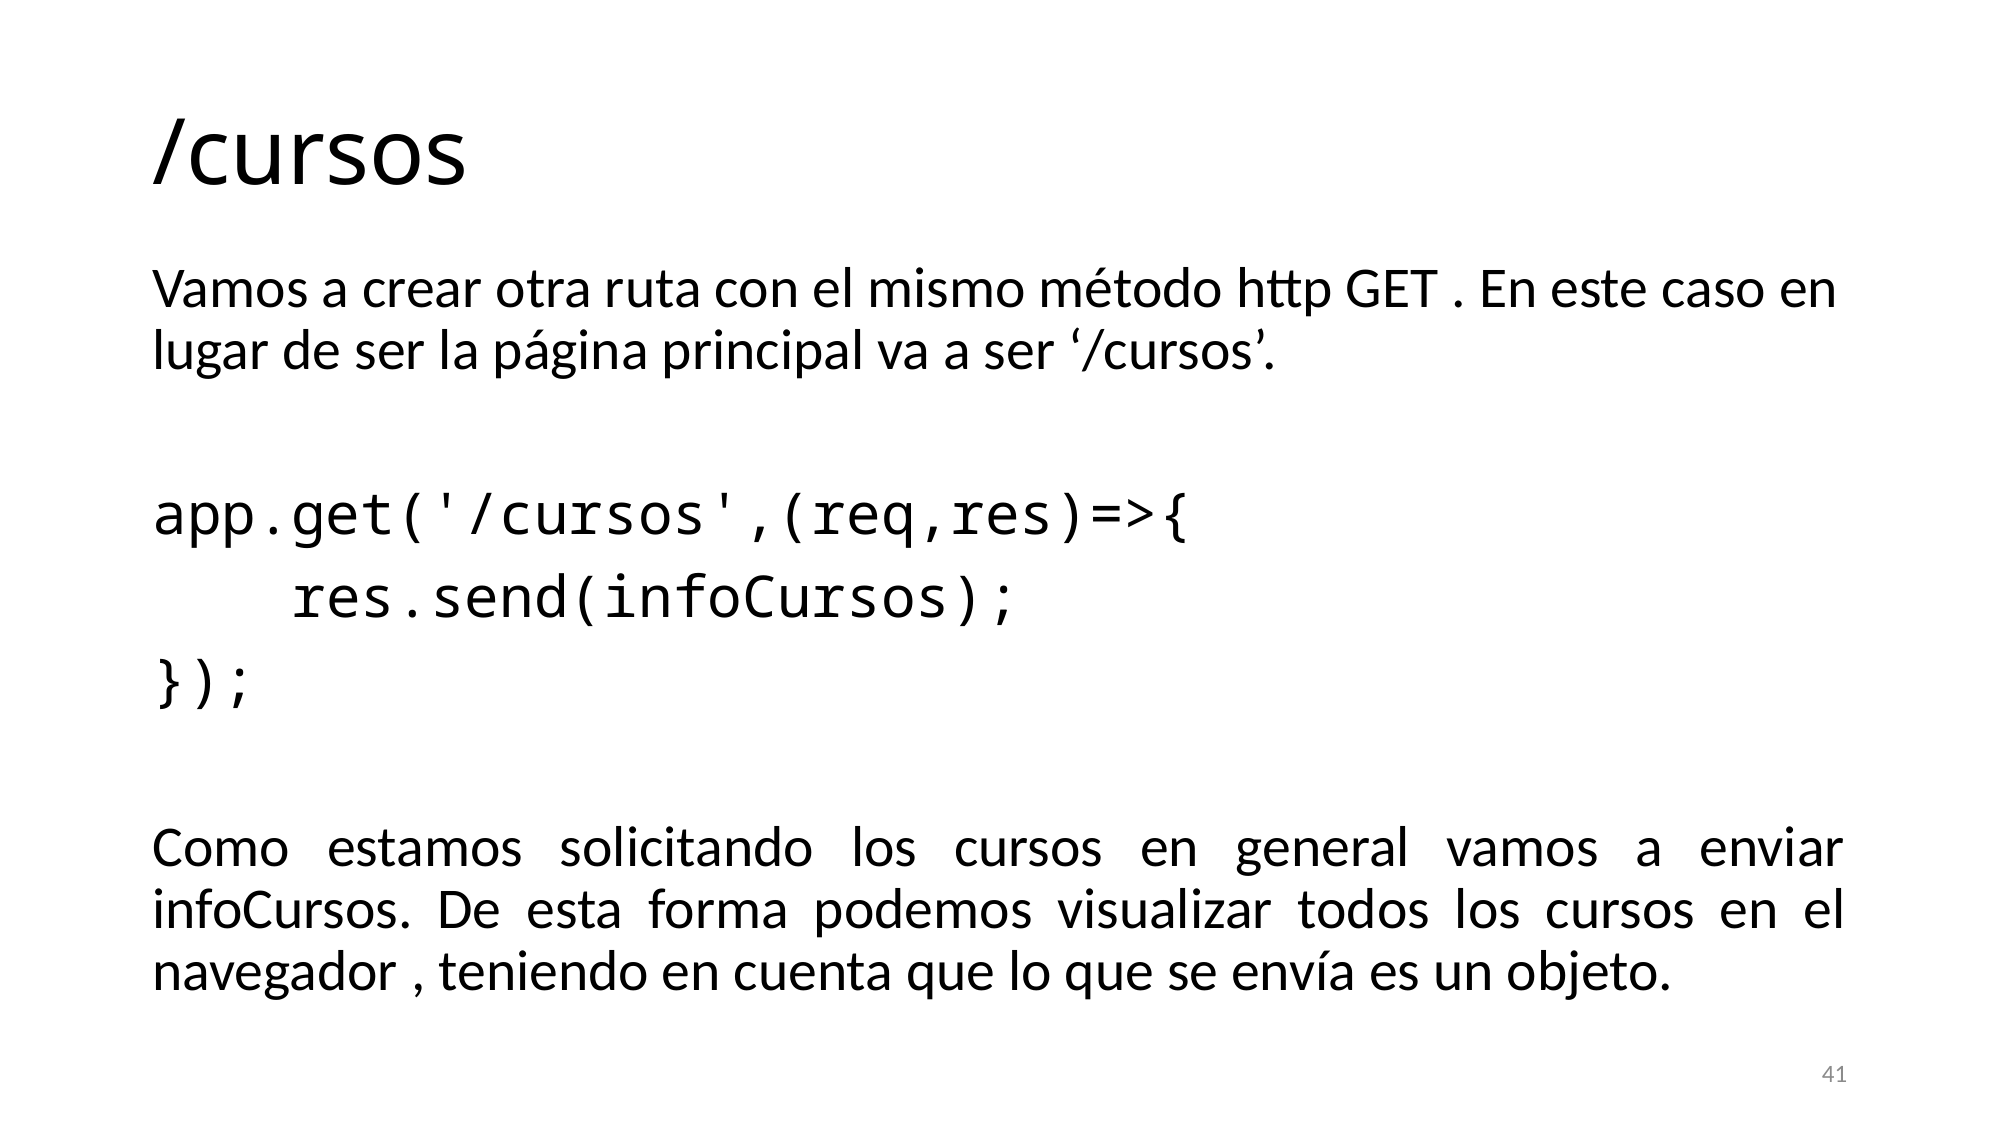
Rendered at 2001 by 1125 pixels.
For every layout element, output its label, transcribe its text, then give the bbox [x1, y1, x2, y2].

slide_number 41 [1412, 1042, 1863, 1103]
list Vamos a crear otra ruta con el mismo método http GET . En este caso en lugar de ser la página principal va a ser ‘/cursos’. app.get('/cursos',(req,res)=>{ res.send(infoCursos); }); Como estamos solicitando los cursos en general vamos a enviar infoCursos. De esta forma podemos visualizar todos los cursos en el navegador , teniendo en cuenta que lo que se envía es un objeto. [137, 250, 1863, 1014]
title /cursos [137, 59, 1863, 250]
